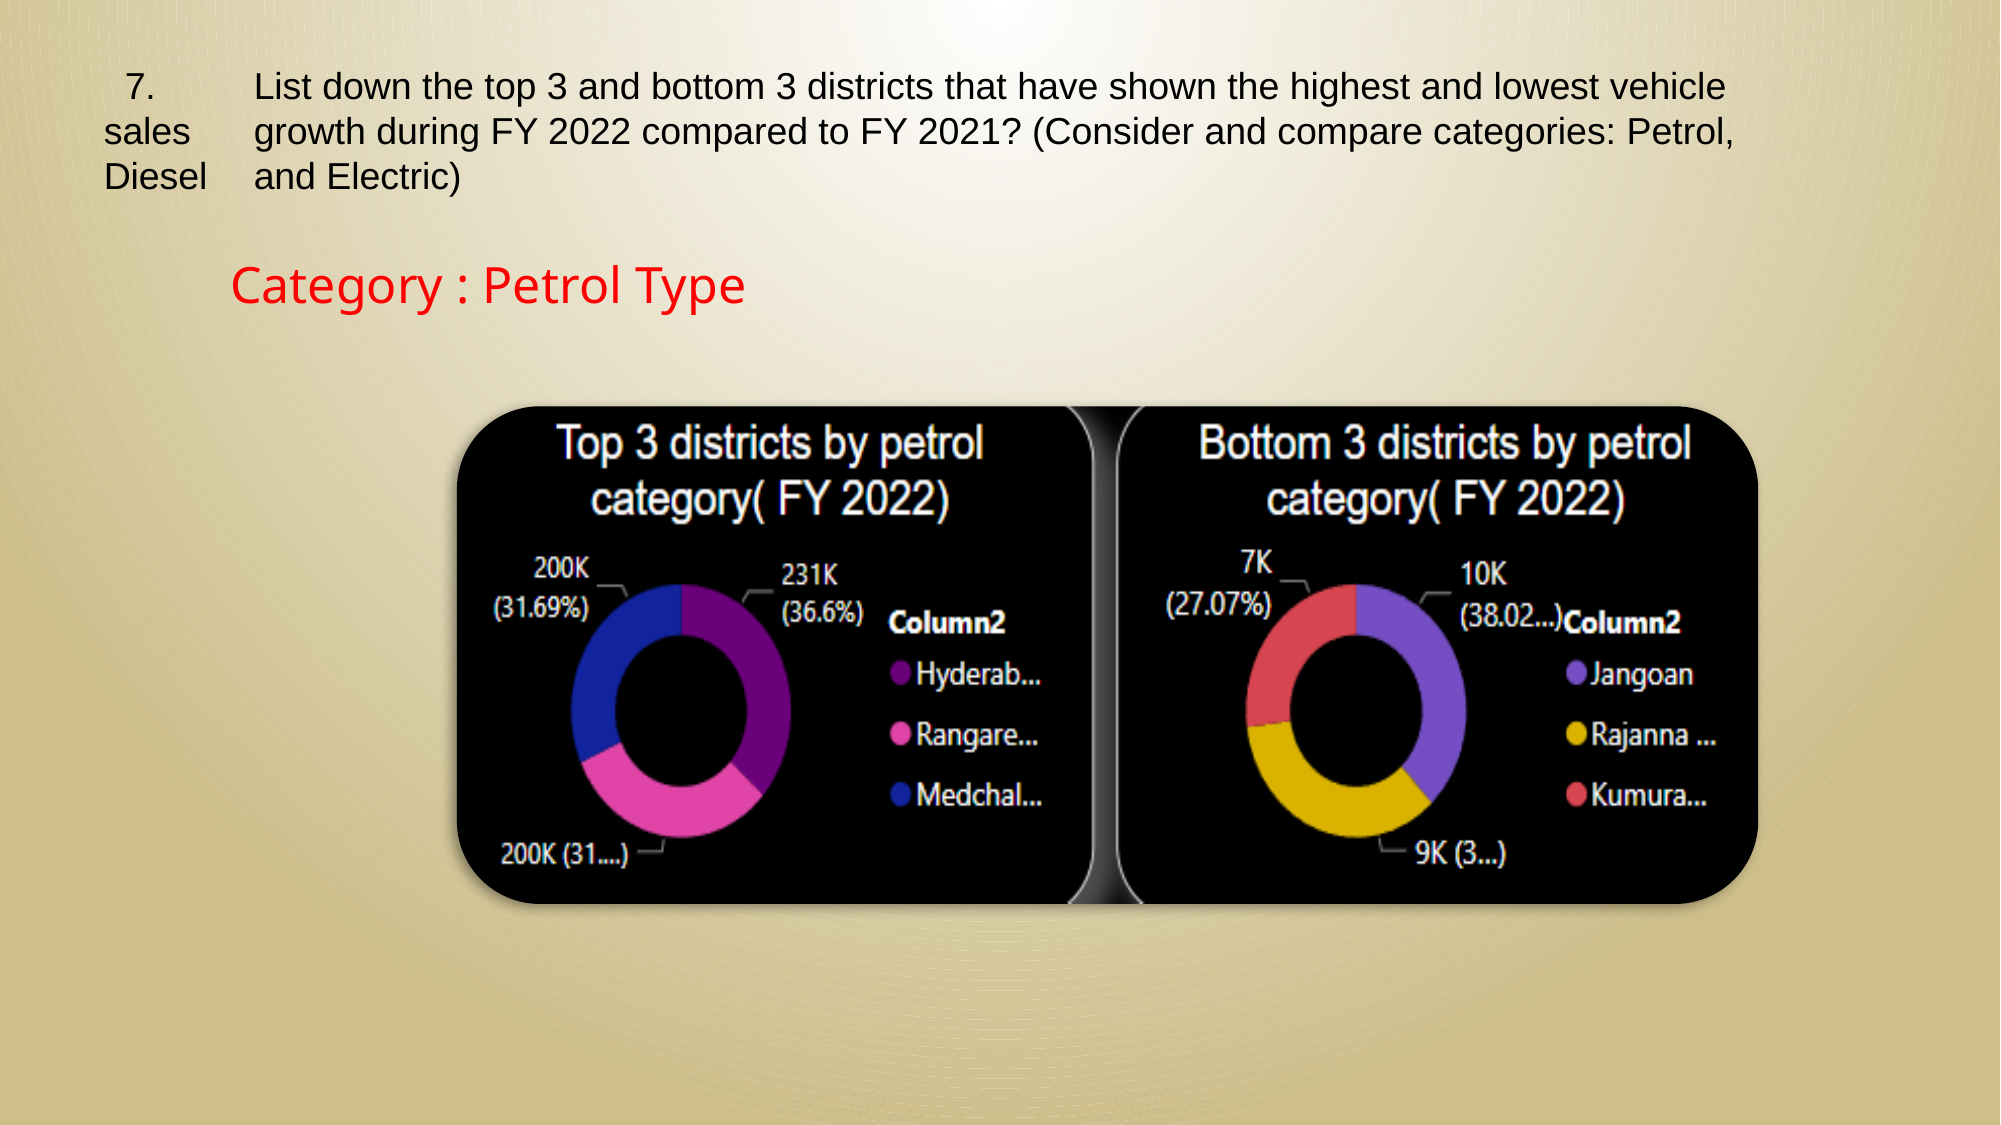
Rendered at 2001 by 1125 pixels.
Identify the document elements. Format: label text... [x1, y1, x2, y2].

footer 7. List down the top 3 and bottom 3 districts that have shown the highest and lowest vehicle sales growth during FY 2022 compared to FY 2021? (Consider and compare categories: Petrol, Diesel and Electric) [88, 45, 1820, 215]
list Category : Petrol Type [181, 245, 796, 333]
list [456, 406, 1759, 904]
